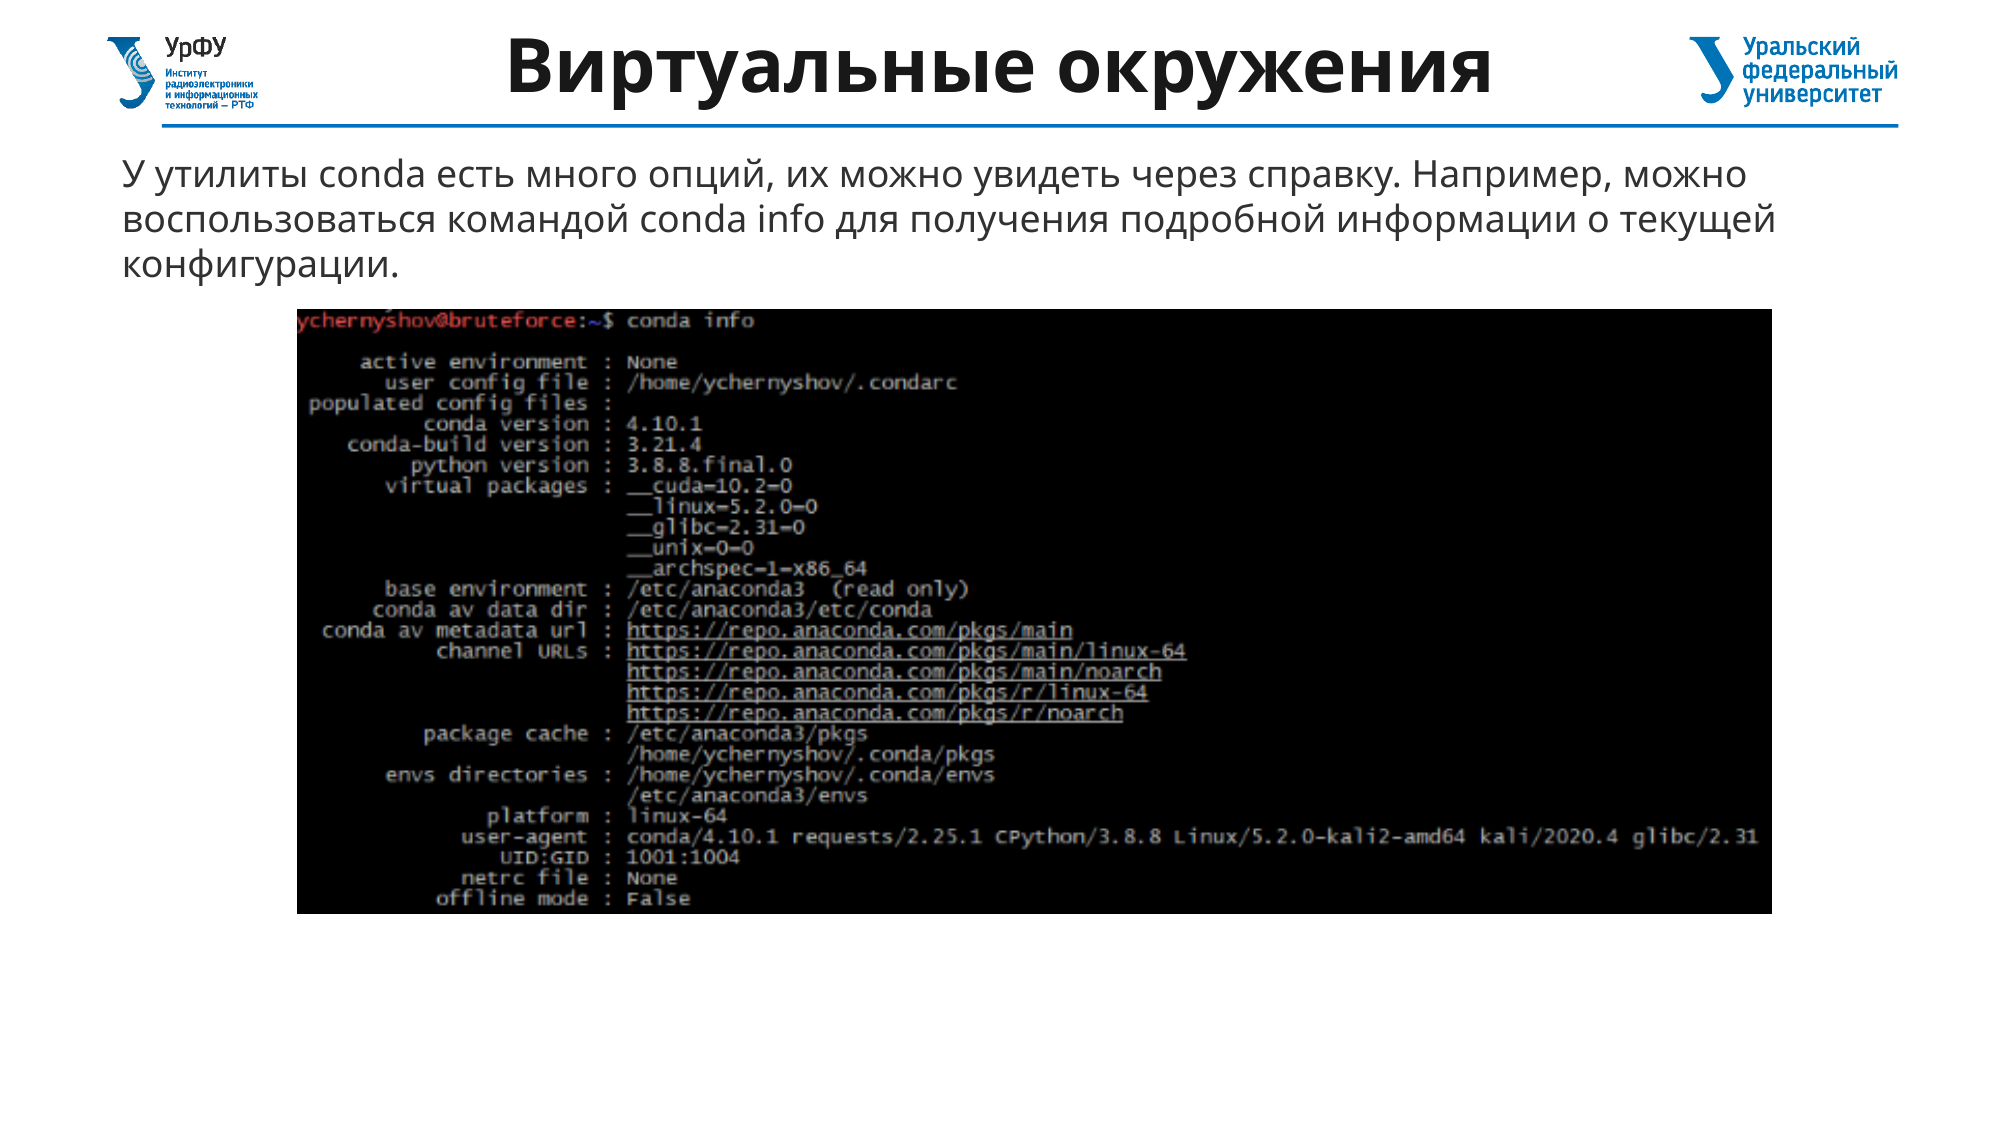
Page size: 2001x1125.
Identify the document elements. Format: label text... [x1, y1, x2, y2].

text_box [1687, 35, 1899, 109]
picture [297, 309, 1772, 914]
text_box [161, 123, 1899, 129]
text_box У утилиты conda есть много опций, их можно увидеть через справку. Например, можно воспользоваться командой conda info для получения подробной информации о текущей конфигурации. [107, 142, 1899, 293]
text_box Виртуальные окружения [489, 10, 1511, 116]
picture [107, 37, 258, 109]
